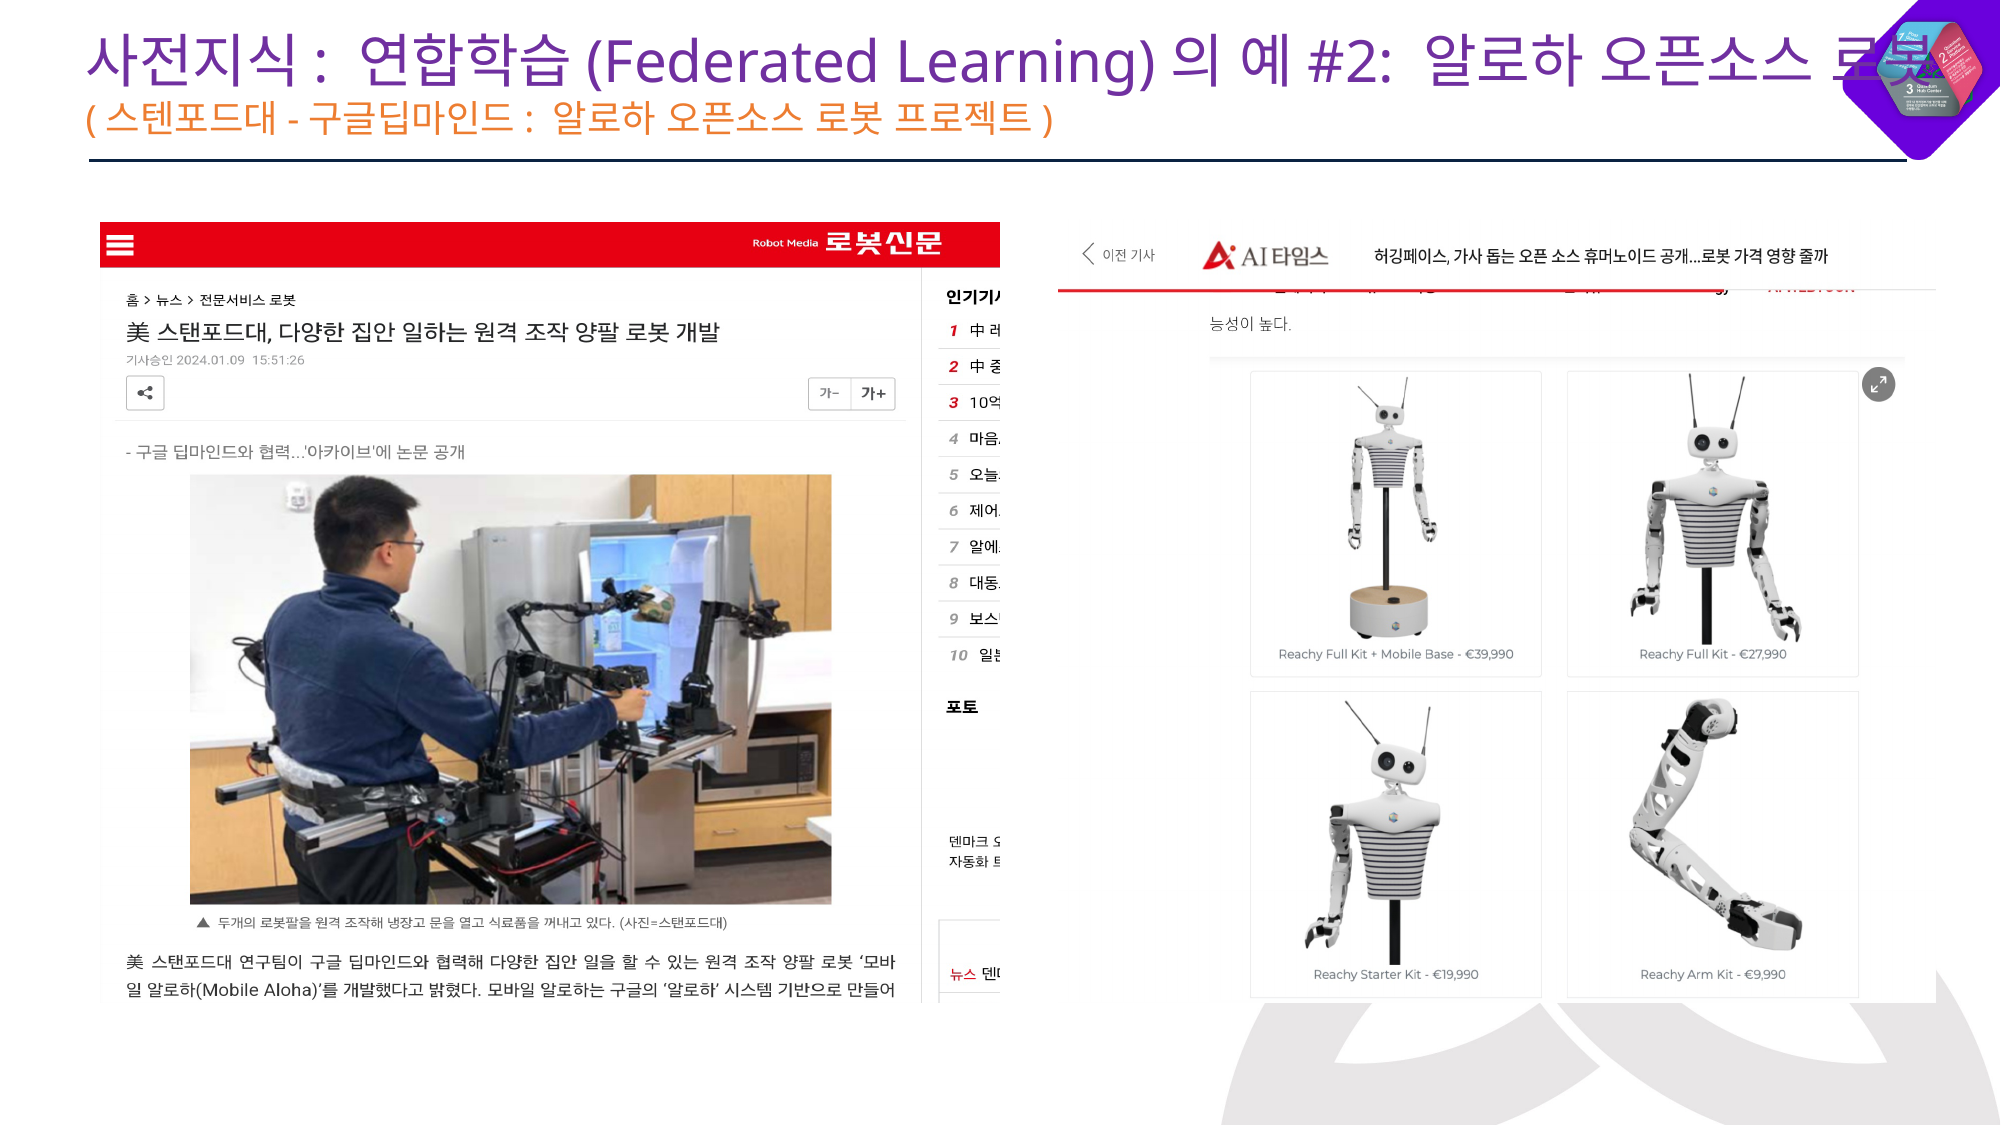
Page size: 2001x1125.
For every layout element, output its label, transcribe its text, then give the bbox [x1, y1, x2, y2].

text_box 사전지식: 연합학습(Federated Learning)의 예#2: 알로하 오픈소스 로봇 (스텐포드대-구글딥마인드: 알로하 오픈소스 로봇 프로젝트) [85, 24, 1948, 145]
picture [0, 0, 2001, 1125]
